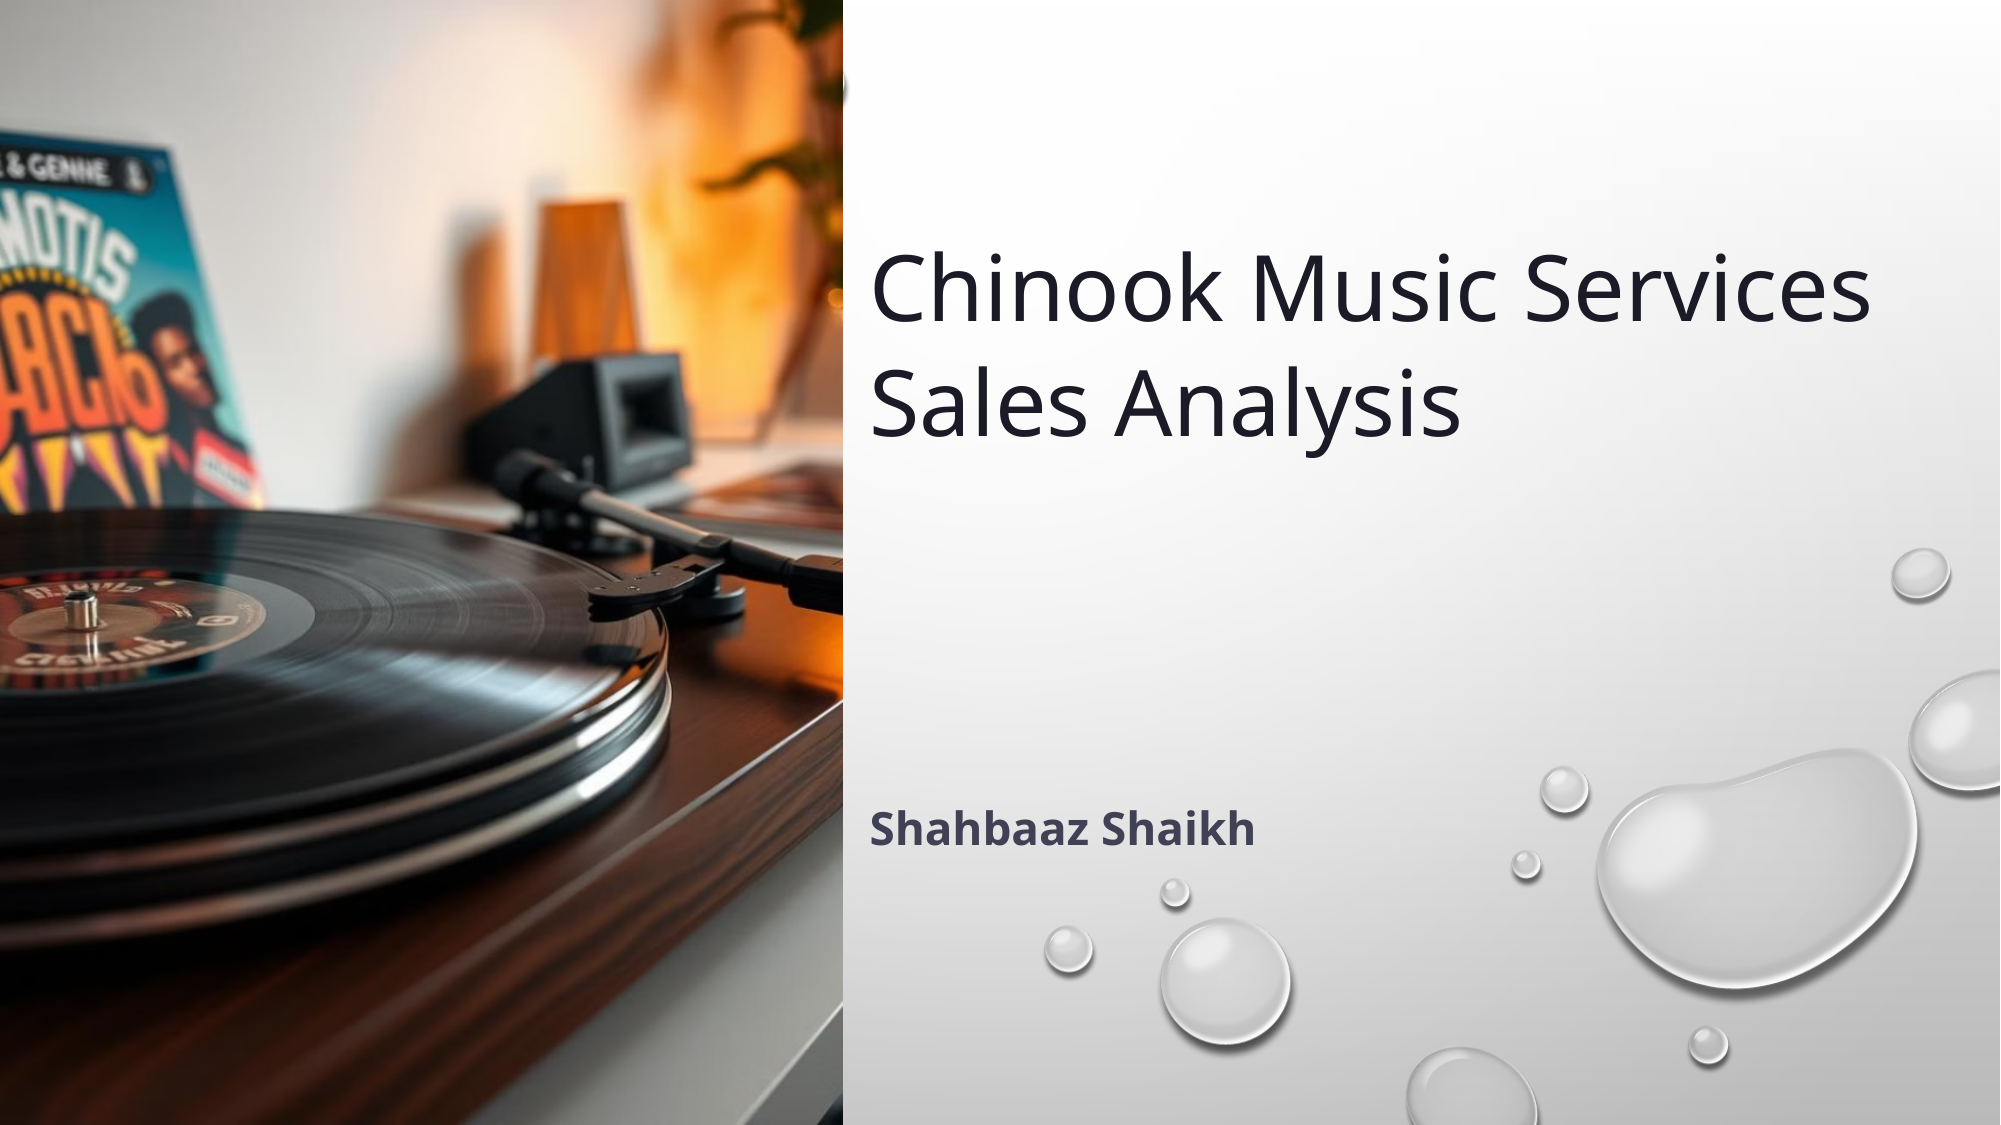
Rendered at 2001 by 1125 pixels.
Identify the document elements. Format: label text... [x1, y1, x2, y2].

picture [0, 0, 2000, 1125]
text_box Chinook Music Services Sales Analysis [869, 223, 1950, 457]
text_box Shahbaaz Shaikh [869, 789, 1300, 855]
text_box [869, 512, 1950, 751]
